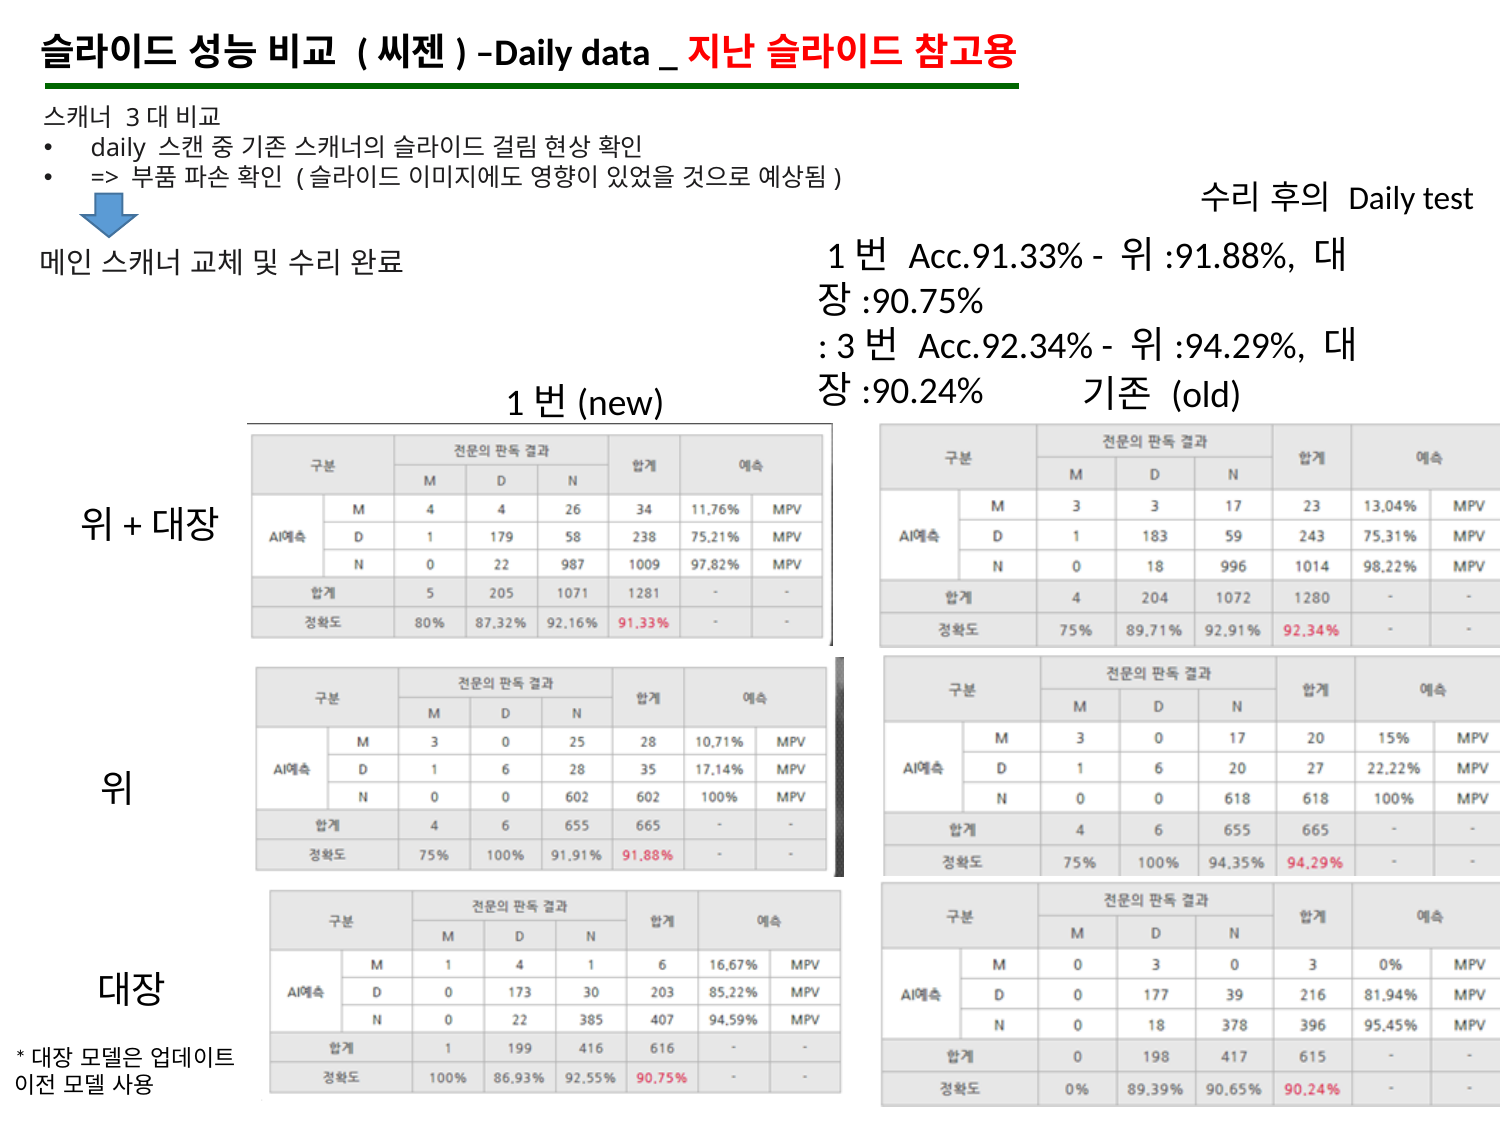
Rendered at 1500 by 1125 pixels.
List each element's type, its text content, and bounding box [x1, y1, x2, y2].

text_box 스캐너 3대 비교 daily 스캔 중 기존 스캐너의 슬라이드 걸림 현상 확인 => 부품 파손 확인 (슬라이드 이미지에도 영향이 있었을 것으로 예상됨) [29, 94, 910, 199]
text_box 위+대장 [65, 493, 247, 554]
text_box 슬라이드 성능 비교 (씨젠) –Daily data _지난 슬라이드 참고용 [25, 20, 1238, 81]
text_box 기존 (old) [1067, 363, 1292, 419]
text_box *대장 모델은 업데이트 이전 모델 사용 [0, 1036, 285, 1106]
picture [874, 654, 1500, 1107]
picture [261, 883, 844, 1101]
text_box 수리 후의 Daily test [1167, 168, 1497, 224]
picture [878, 419, 1500, 648]
picture [250, 657, 844, 877]
text_box 대장 [82, 958, 261, 1019]
text_box 메인 스캐너 교체 및 수리 완료 [24, 237, 532, 288]
text_box 1번 Acc.91.33% - 위:91.88%, 대장:90.75% : 3번 Acc.92.34% - 위:94.29%, 대장:90.24% [803, 223, 1500, 418]
text_box [79, 192, 139, 239]
text_box 1번(new) [490, 370, 715, 423]
text_box 위 [85, 757, 250, 818]
picture [247, 423, 833, 646]
